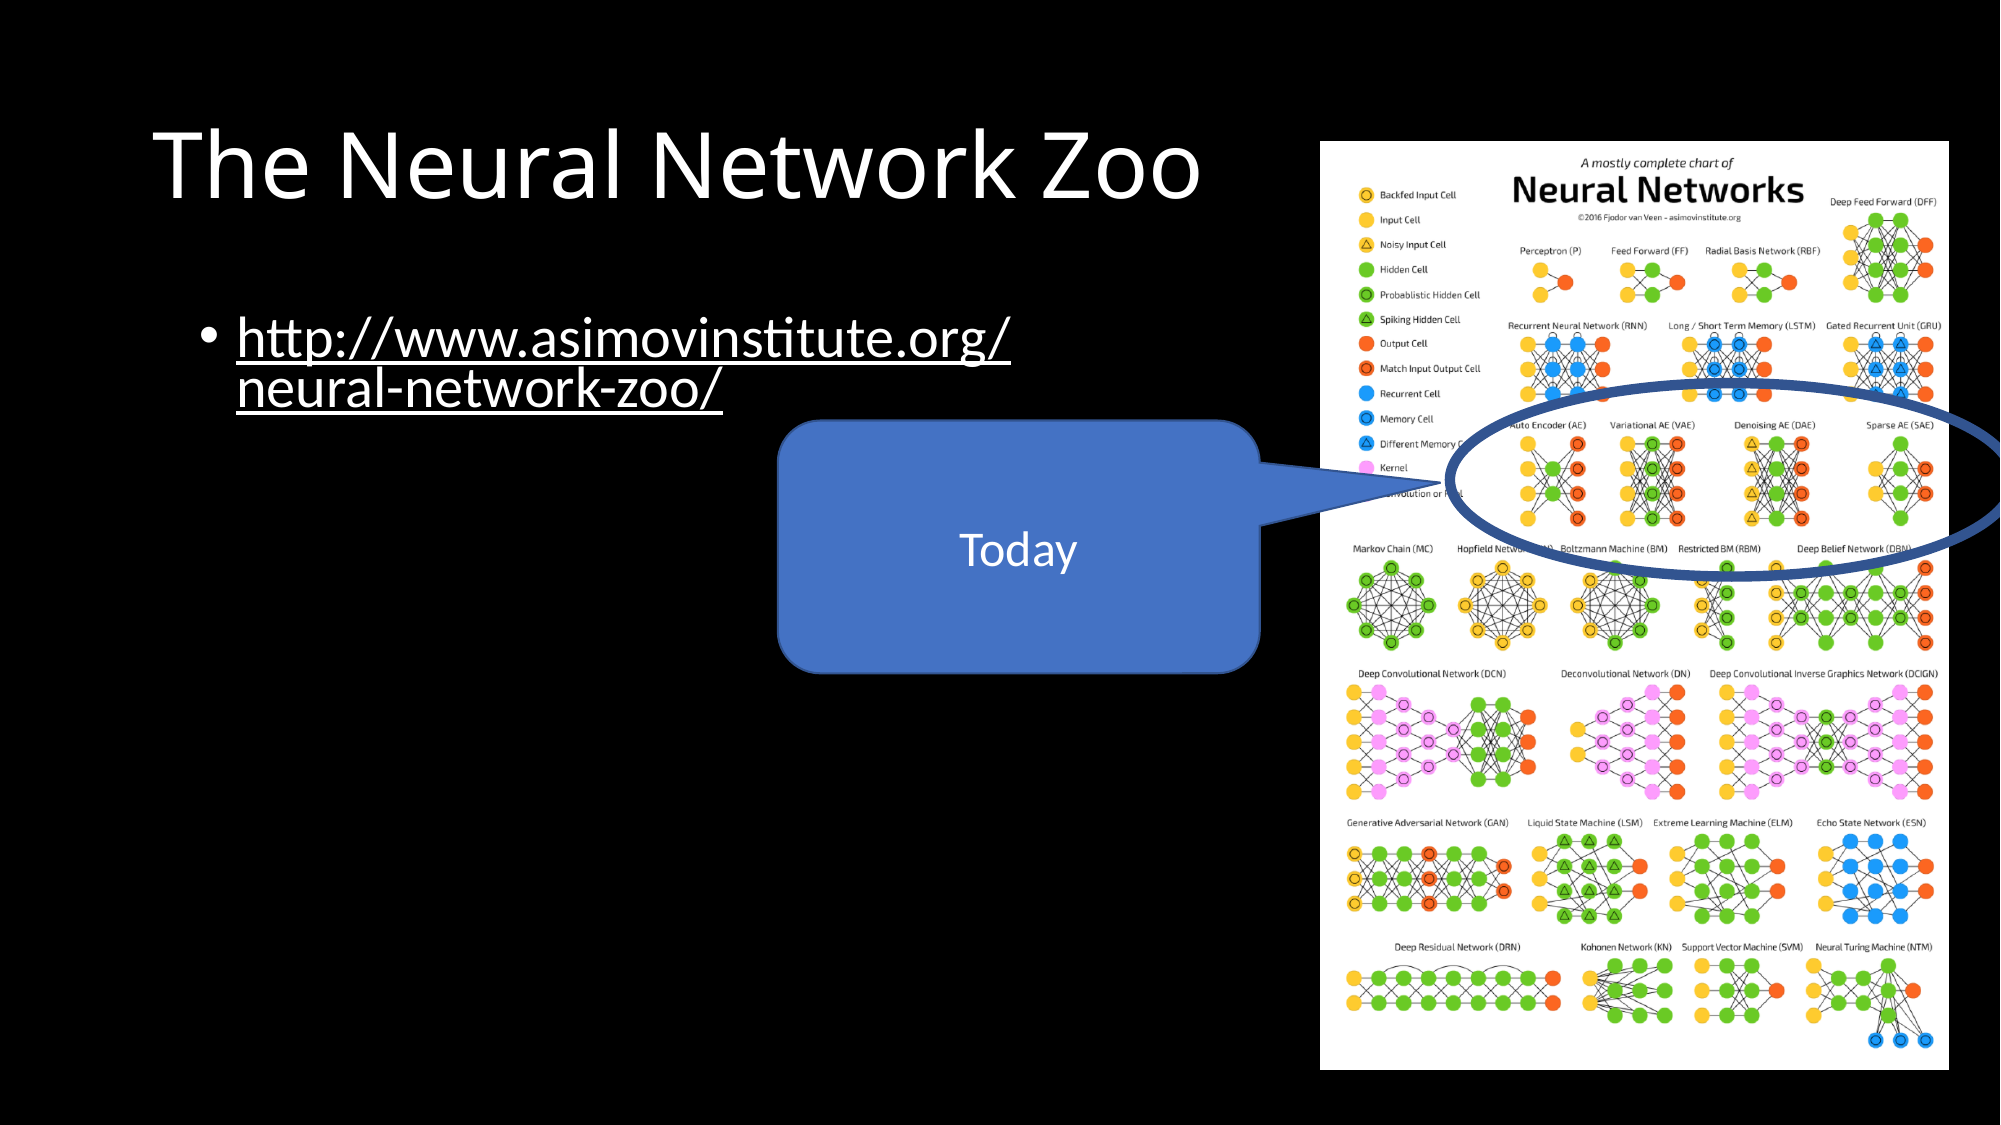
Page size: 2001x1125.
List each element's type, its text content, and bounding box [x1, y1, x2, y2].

text_box [1949, 417, 2000, 543]
title The Neural Network Zoo [137, 59, 1863, 278]
list http://www.asimovinstitute.org/neural-network-zoo/ [183, 299, 1028, 1014]
text_box Today [776, 419, 1320, 675]
picture [1320, 141, 1949, 1070]
